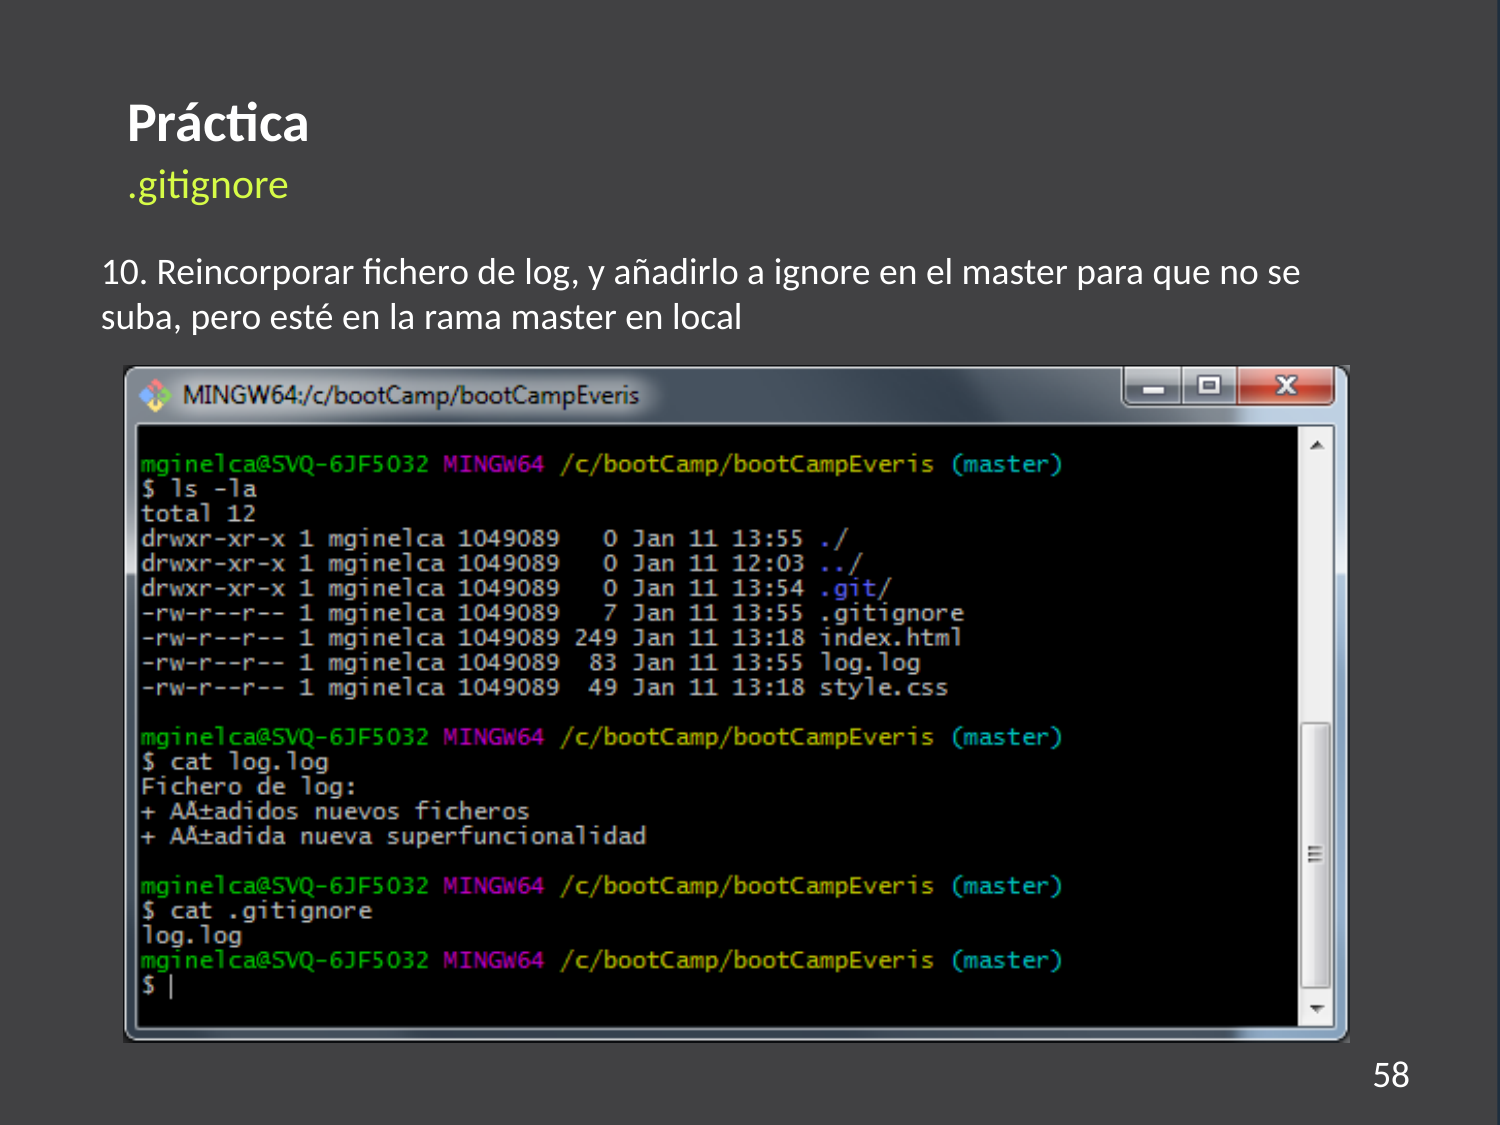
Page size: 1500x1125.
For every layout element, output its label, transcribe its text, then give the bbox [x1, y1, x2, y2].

text_box .gitignore [112, 148, 1425, 220]
picture [122, 365, 1351, 1043]
text_box Práctica [112, 78, 1329, 161]
text_box 10. Reincorporar fichero de log, y añadirlo a ignore en el master para que no se suba, pero esté en la rama master en local [86, 239, 1387, 345]
text_box [112, 255, 1425, 941]
text_box 58 [1281, 1042, 1425, 1103]
